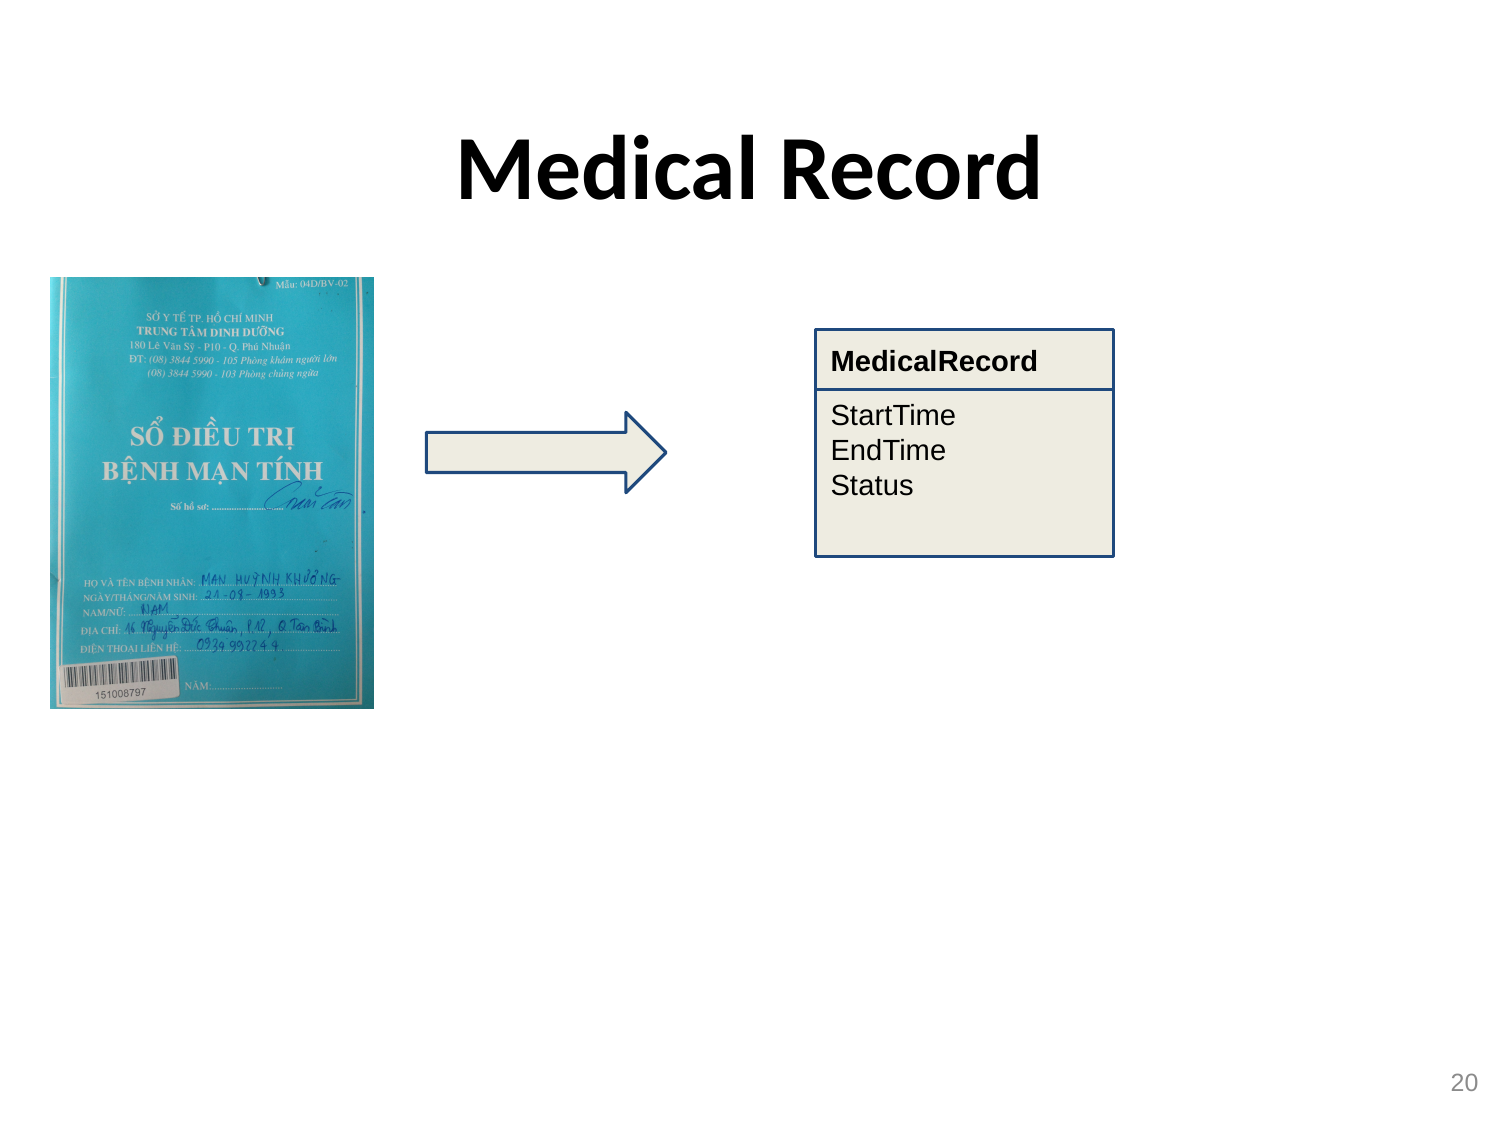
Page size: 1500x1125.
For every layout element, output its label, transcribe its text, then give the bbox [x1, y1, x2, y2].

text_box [815, 329, 1114, 557]
title Medical Record [75, 45, 1425, 233]
picture [49, 276, 374, 709]
text_box [426, 412, 667, 493]
slide_number 20 [1403, 1038, 1494, 1125]
